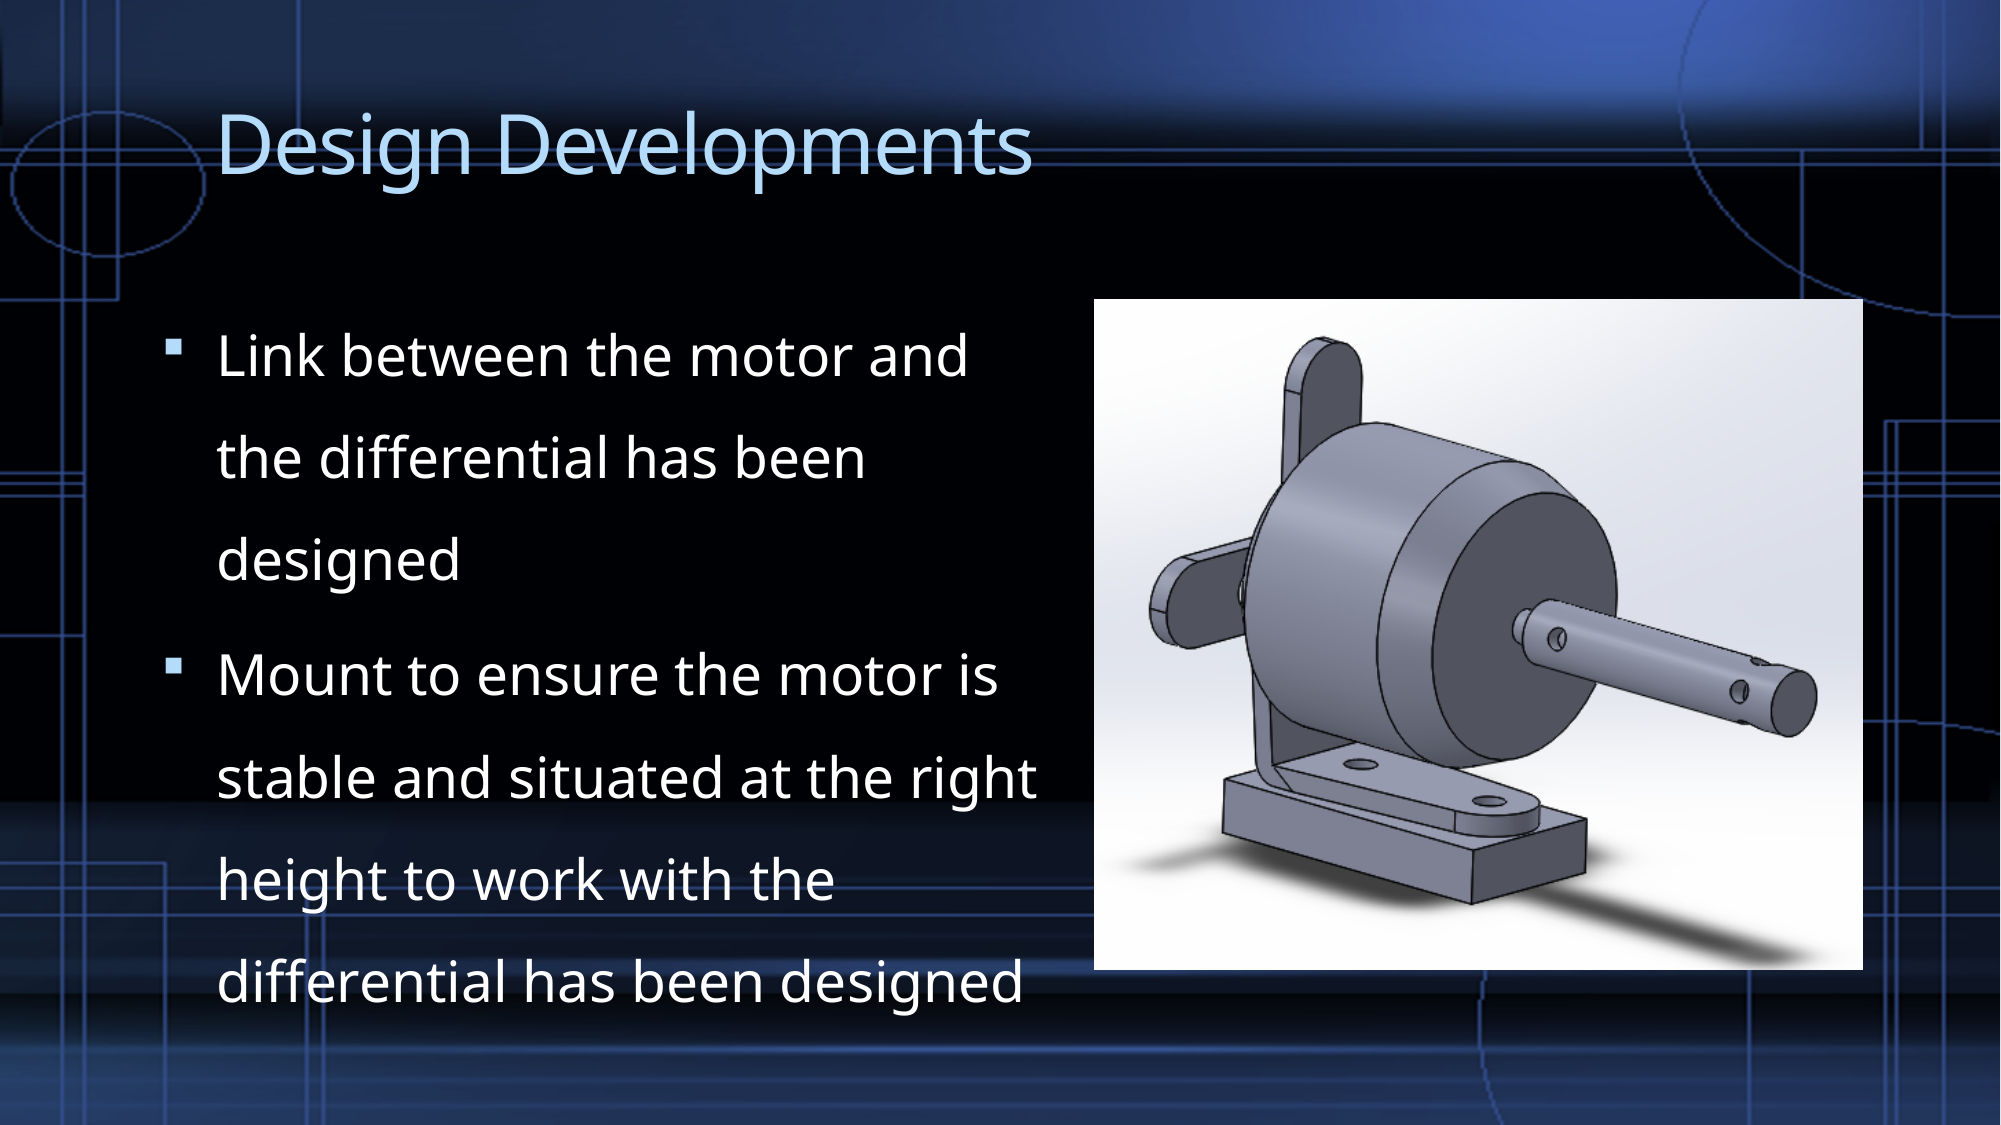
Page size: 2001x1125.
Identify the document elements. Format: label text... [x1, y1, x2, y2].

title Design Developments [200, 83, 1900, 234]
list Link between the motor and the differential has been designed Mount to ensure the motor is stable and situated at the right height to work with the differential has been designed [135, 277, 1058, 1037]
picture [0, 0, 2001, 1125]
